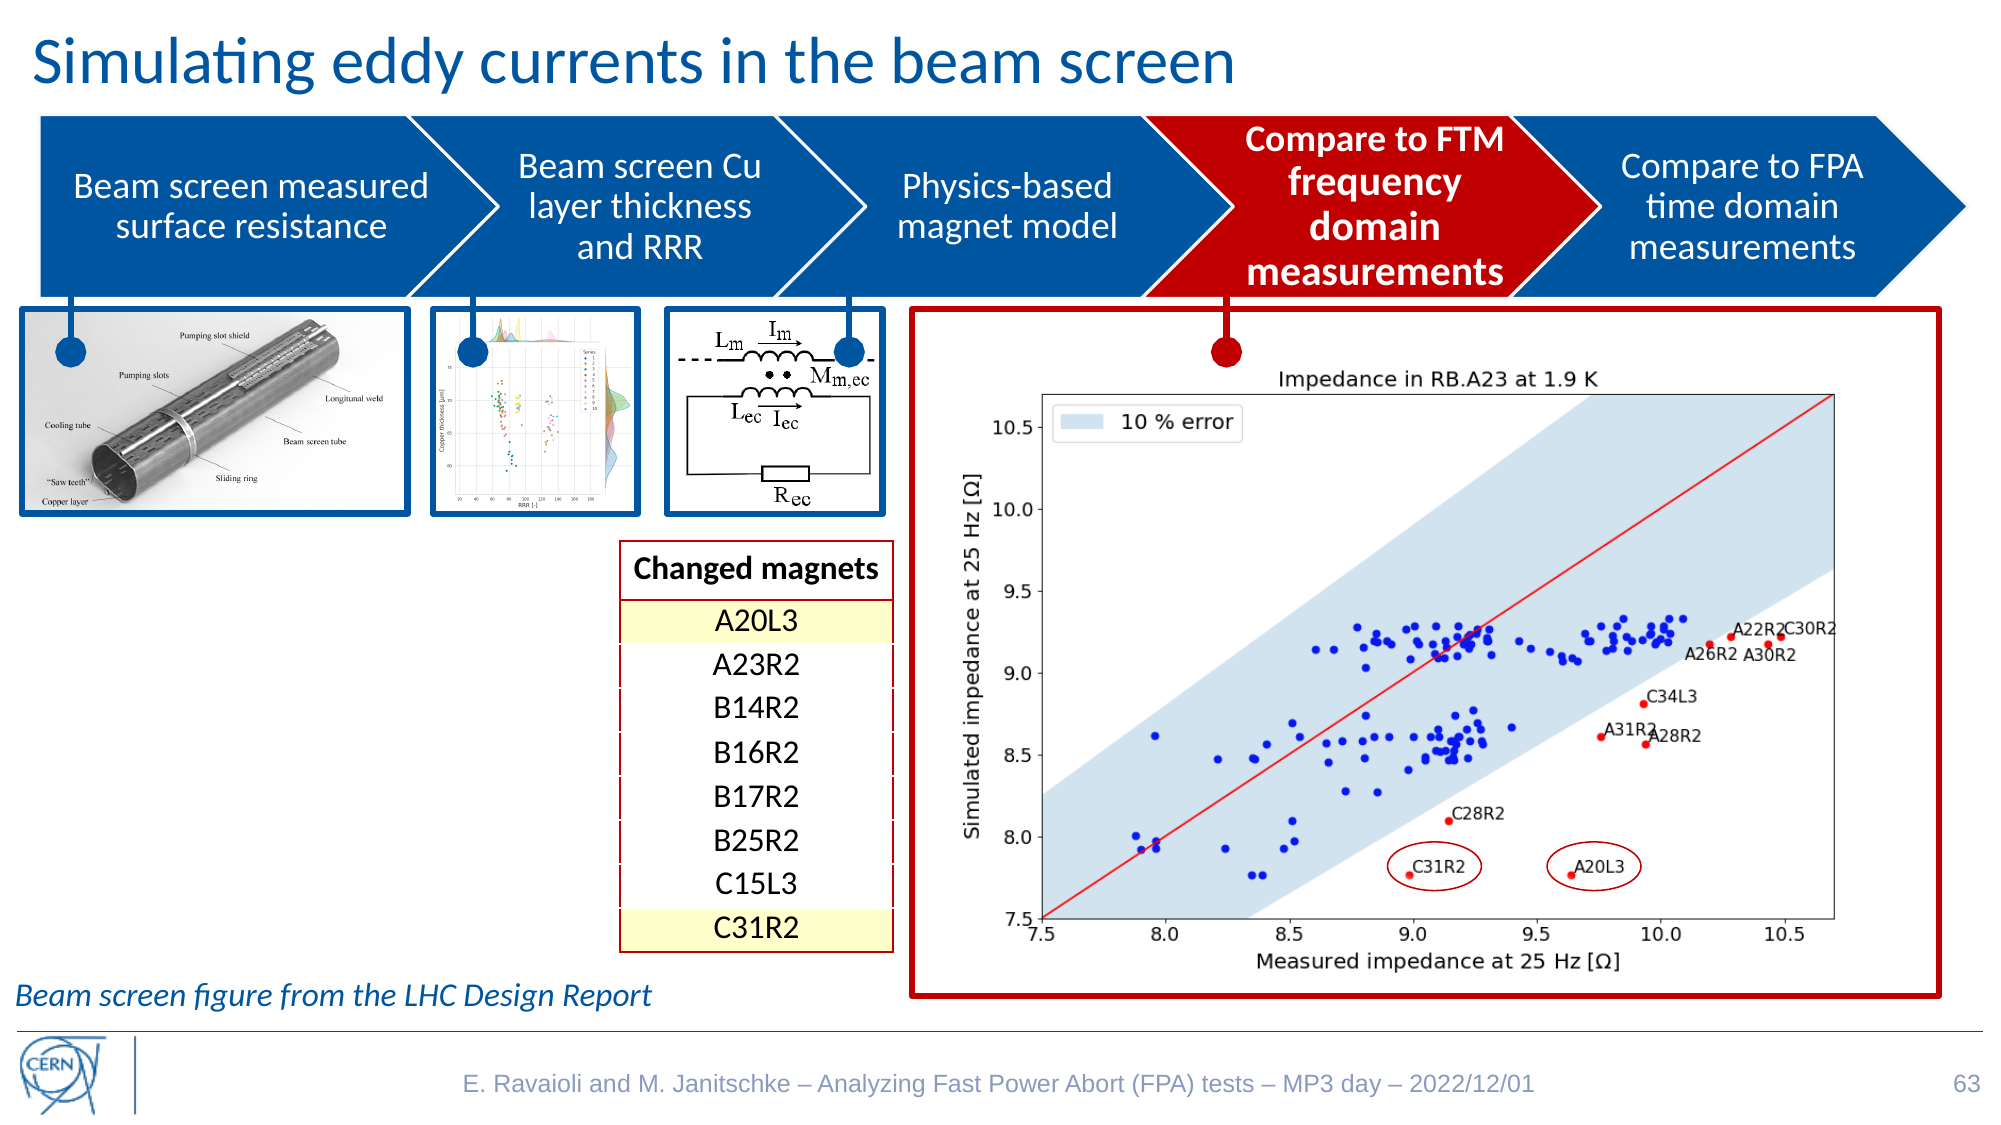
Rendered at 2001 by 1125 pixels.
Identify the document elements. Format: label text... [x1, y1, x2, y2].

picture [24, 311, 405, 511]
text_box [470, 311, 477, 356]
table_cell B17R2 [621, 777, 892, 819]
table_cell A23R2 [621, 645, 892, 687]
table_header Changed magnets [621, 542, 892, 599]
text_box Compare to FTM frequency domain measurements [1140, 113, 1598, 300]
picture [914, 311, 1936, 993]
table_cell B14R2 [621, 689, 892, 731]
table_cell B16R2 [621, 733, 892, 775]
table_cell C31R2 [621, 909, 892, 951]
text_box Beam screen measured surface resistance [37, 113, 495, 300]
title Simulating eddy currents in the beam screen [24, 13, 1976, 101]
text_box Compare to FPA time domain measurements [1507, 113, 1970, 300]
table_cell C15L3 [621, 865, 892, 907]
text_box Beam screen Cu layer thickness and RRR [405, 113, 863, 300]
table_cell A20L3 [621, 601, 892, 643]
text_box Physics-based magnet model [772, 113, 1230, 300]
text_box Beam screen figure from the LHC Design Report [0, 965, 1027, 1021]
table_cell B25R2 [621, 821, 892, 863]
picture [669, 311, 880, 511]
picture [435, 311, 635, 511]
text_box [68, 311, 75, 356]
